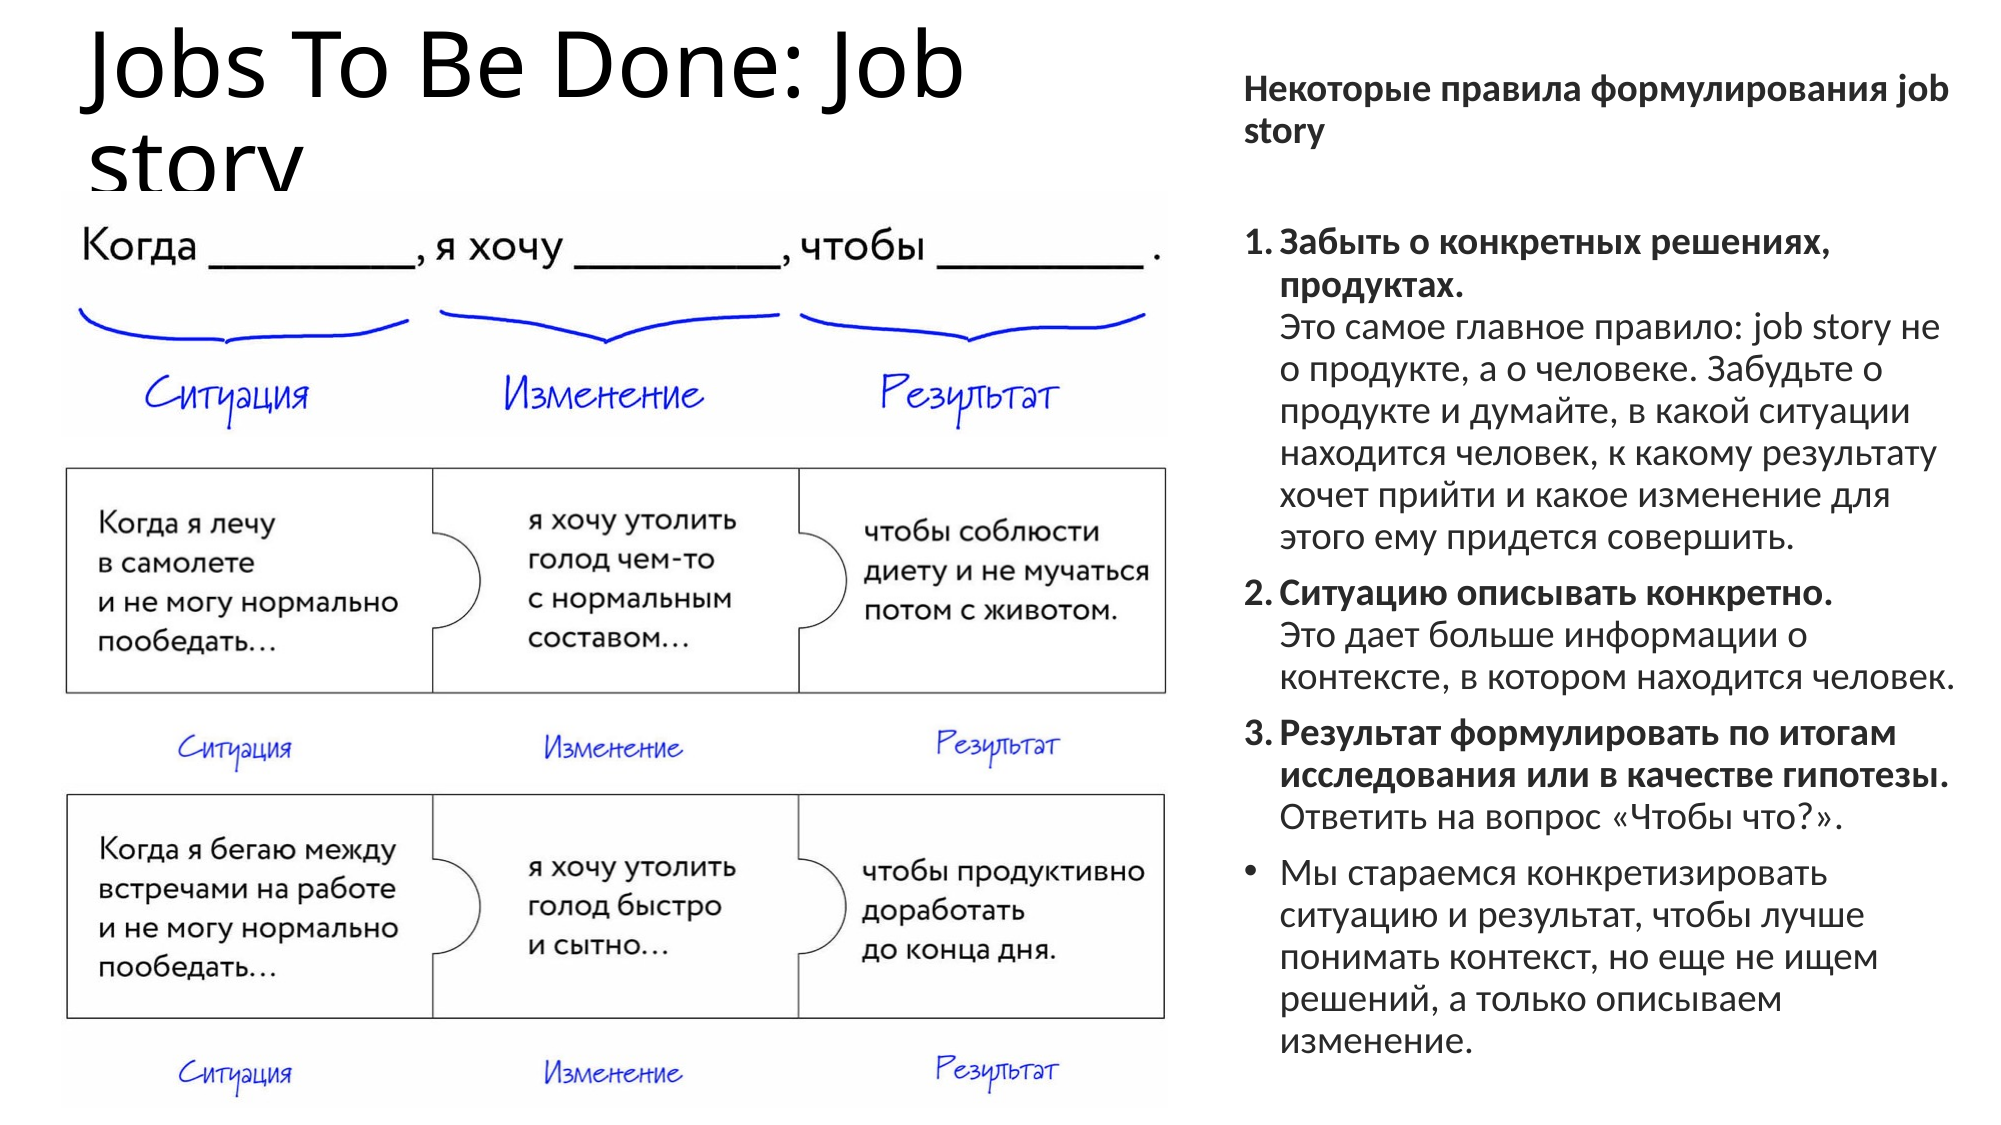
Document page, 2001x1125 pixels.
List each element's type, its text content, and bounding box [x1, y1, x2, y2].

list Некоторые правила формулирования job story Забыть о конкретных решениях, продуктах. Это самое главное правило: job story не о продукте, а о человеке. Забудьте о продукте и думайте, в какой ситуации находится человек, к какому результату хочет прийти и какое изменение для этого ему придется совершить. Ситуацию описывать конкретно. Это дает больше информации о контексте, в котором находится человек. Результат формулировать по итогам исследования или в качестве гипотезы. Ответить на вопрос «Чтобы что?». Мы стараемся конкретизировать ситуацию и результат, чтобы лучше понимать контекст, но еще не ищем решений, а только описываем изменение. [1228, 59, 1981, 1108]
picture [61, 783, 1168, 1108]
title Jobs To Be Done: Job story [72, 59, 1168, 176]
picture [61, 191, 1168, 437]
picture [61, 452, 1168, 775]
